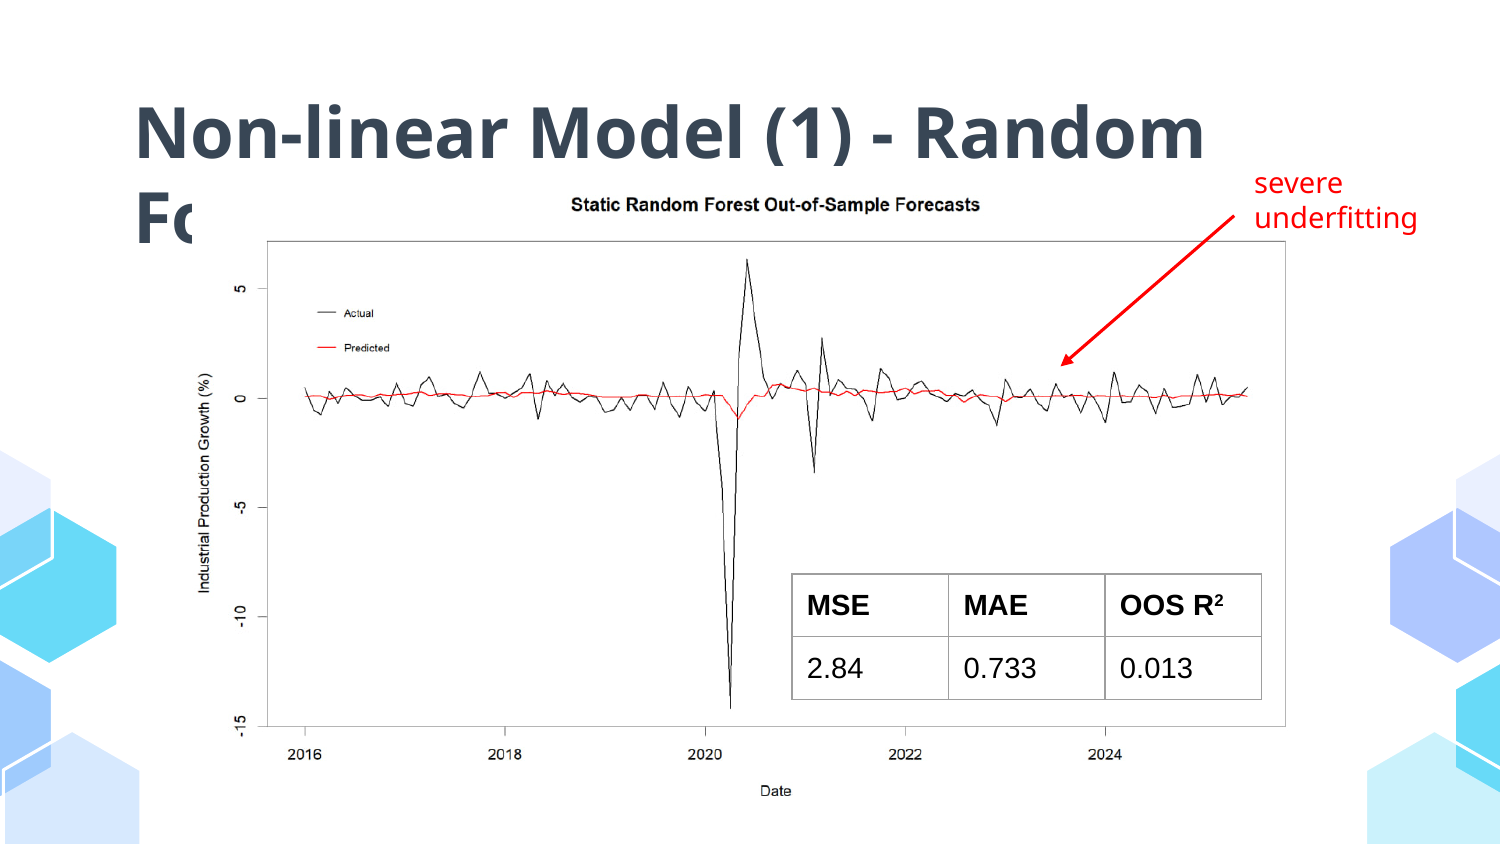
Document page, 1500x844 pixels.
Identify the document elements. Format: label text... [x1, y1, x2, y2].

picture [191, 166, 1323, 819]
text_box severe underfitting [1239, 148, 1454, 243]
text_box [1060, 215, 1235, 367]
title Non-linear Model (1) - Random Forest [118, 72, 1382, 167]
